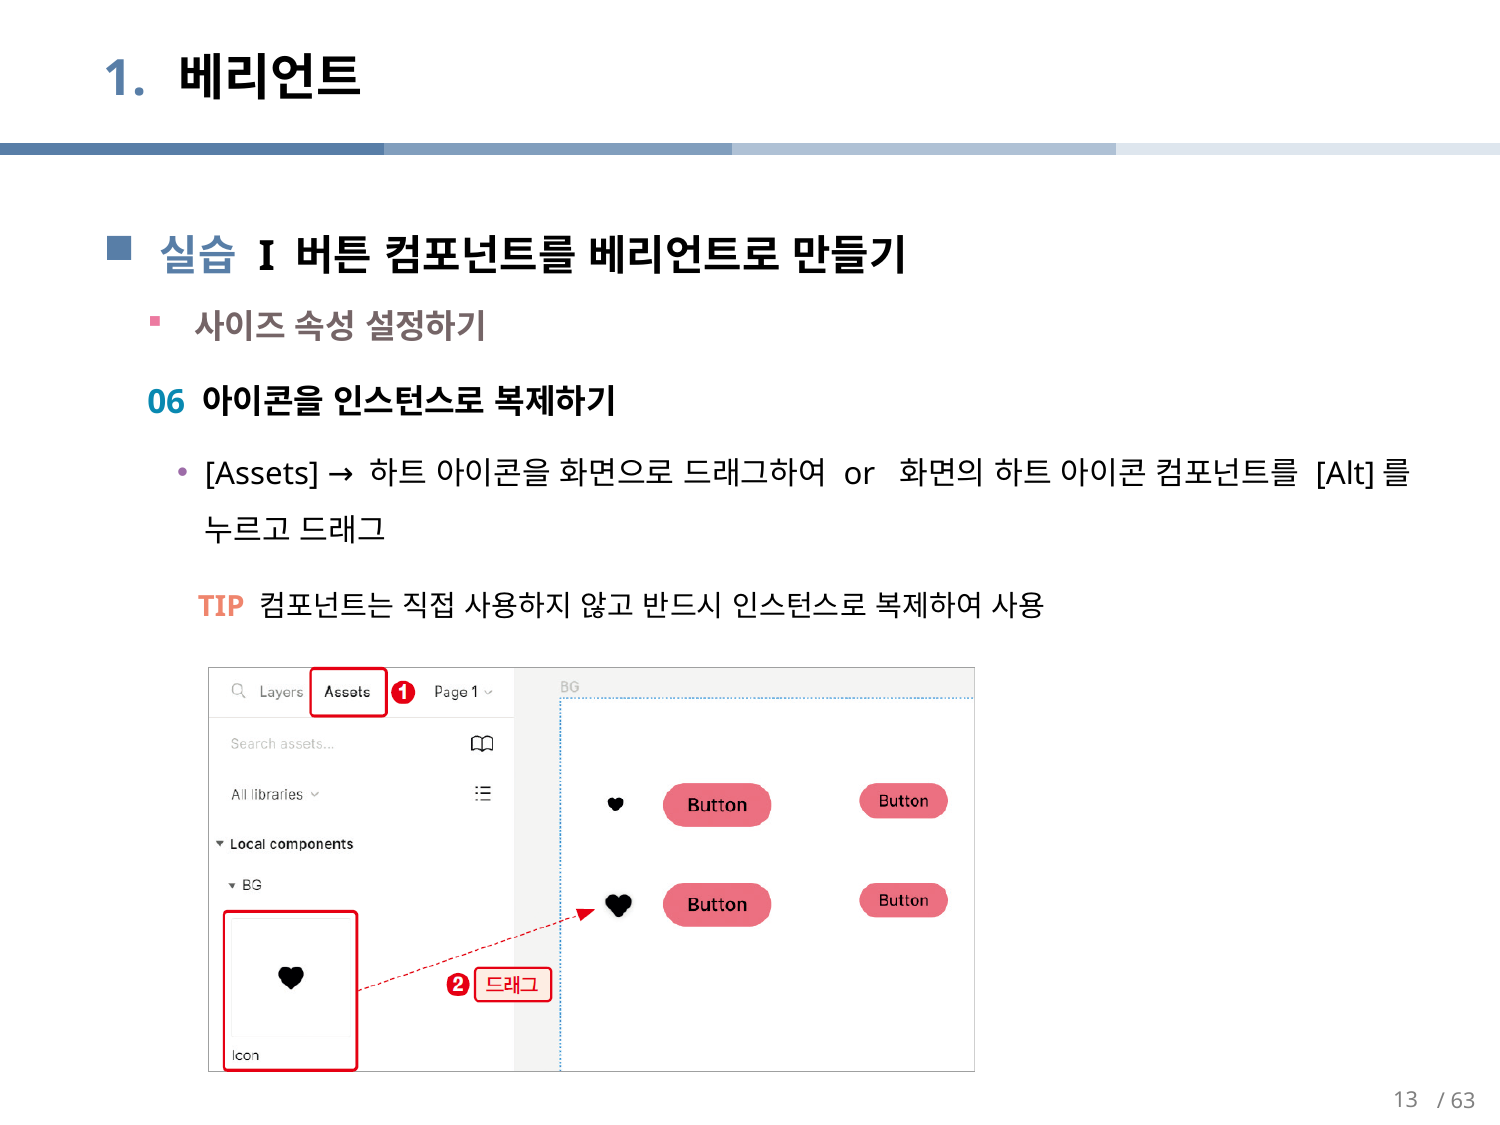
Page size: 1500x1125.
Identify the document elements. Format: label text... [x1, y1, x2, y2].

picture [194, 644, 1014, 1093]
text_box TIP 컴포넌트는 직접 사용하지 않고 반드시 인스턴스로 복제하여 사용 [182, 491, 1353, 740]
list 실습 I 버튼 컴포넌트를 베리언트로 만들기 사이즈 속성 설정하기 06 아이콘을 인스턴스로 복제하기 [Assets] → 하트 아이콘을 화면으로 드래그하여 or 화면의 하트 아이콘 컴포넌트를 [Alt]를 누르고 드래그 [88, 196, 1436, 1083]
title 베리언트 [88, 30, 1211, 121]
